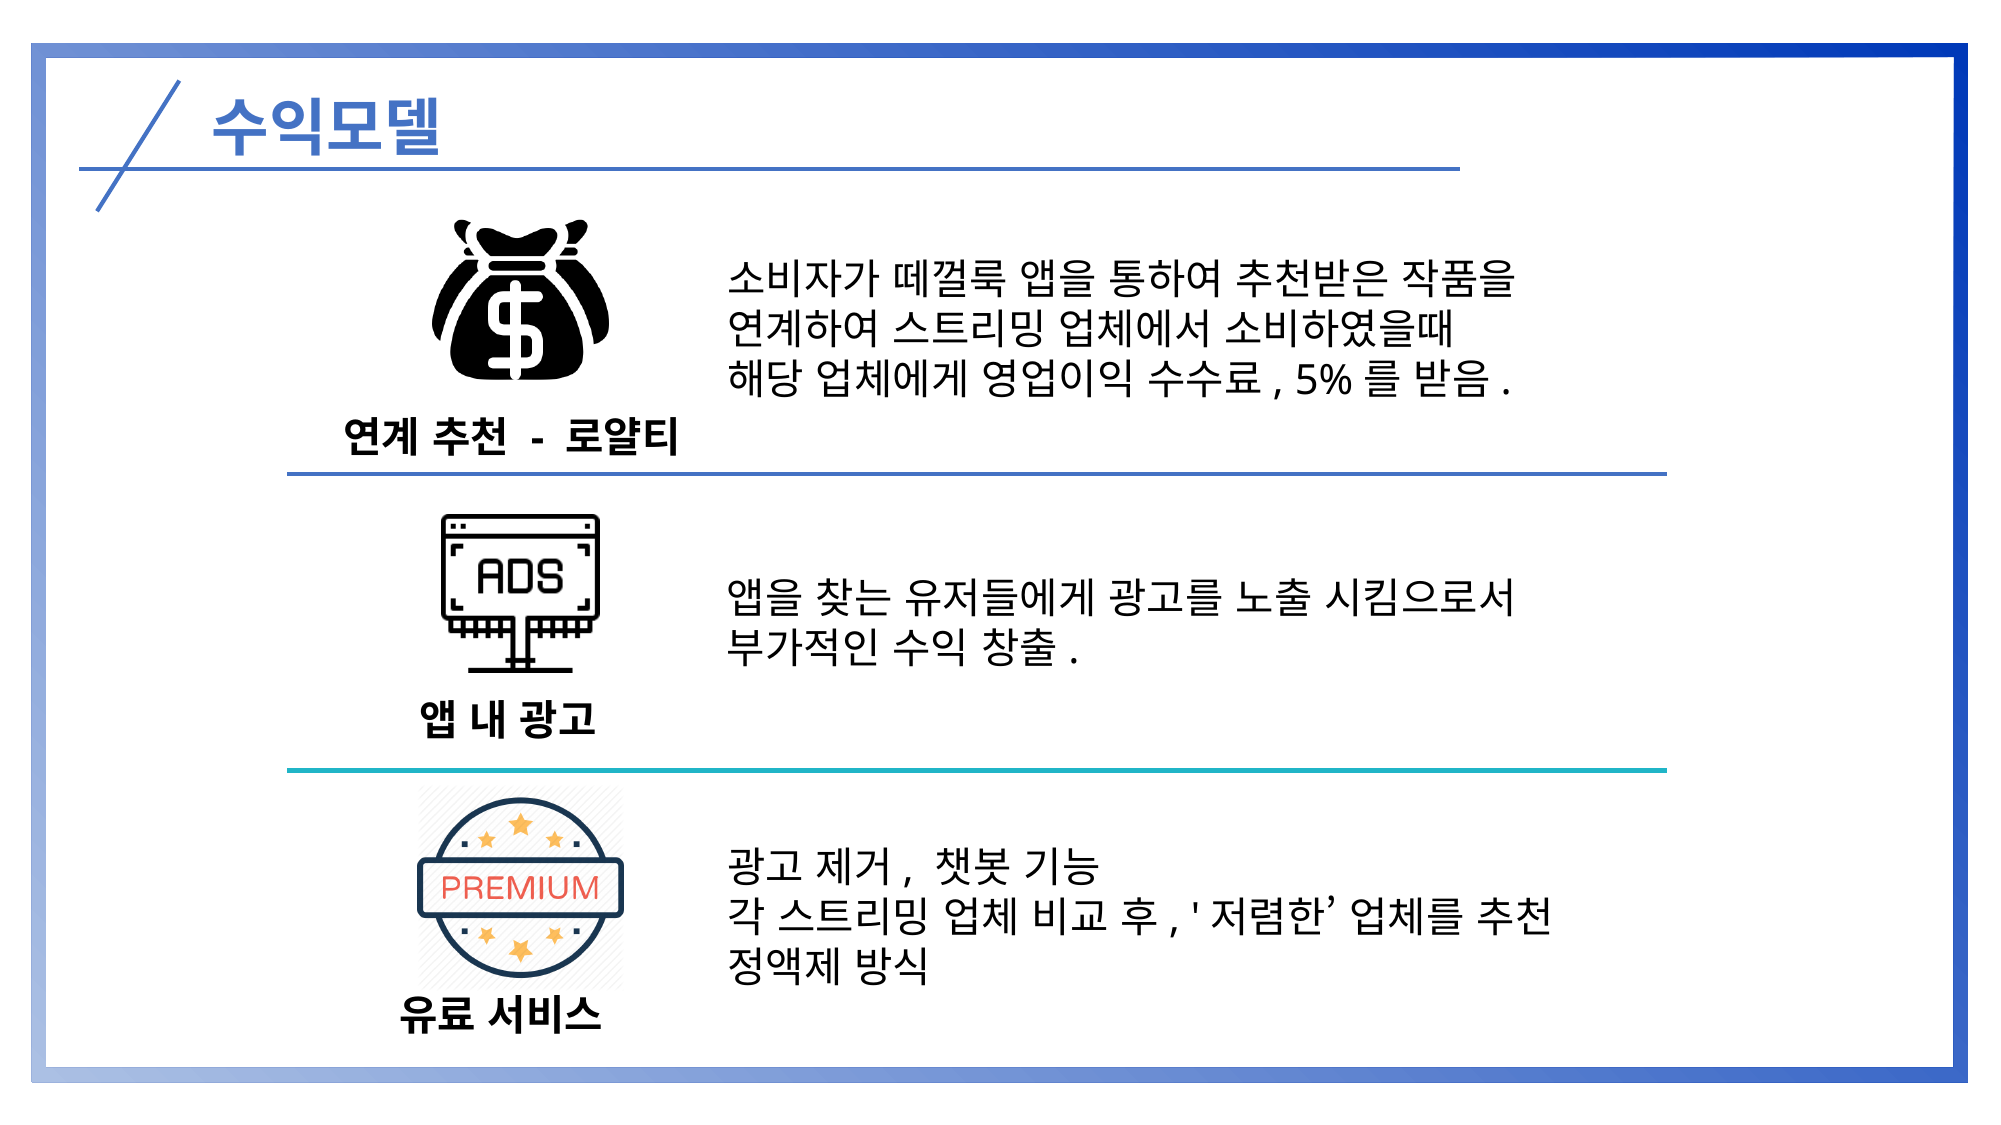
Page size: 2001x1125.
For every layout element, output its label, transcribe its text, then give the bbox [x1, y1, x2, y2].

text_box 소비자가 떼껄룩 앱을 통하여 추천받은 작품을 연계하여 스트리밍 업체에서 소비하였을때 해당 업체에게 영업이익 수수료, 5%를 받음. [713, 245, 1667, 411]
text_box 앱을 찾는 유저들에게 광고를 노출 시킴으로서 부가적인 수익 창출. [712, 564, 1629, 679]
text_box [404, 514, 636, 752]
text_box 광고 제거, 챗봇 기능 각 스트리밍 업체 비교 후, '저렴한’ 업체를 추천 정액제 방식 [712, 833, 1805, 998]
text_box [97, 80, 180, 212]
text_box [31, 42, 1969, 1083]
text_box 수익모델 [196, 80, 1478, 171]
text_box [384, 784, 657, 1048]
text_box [328, 211, 713, 469]
